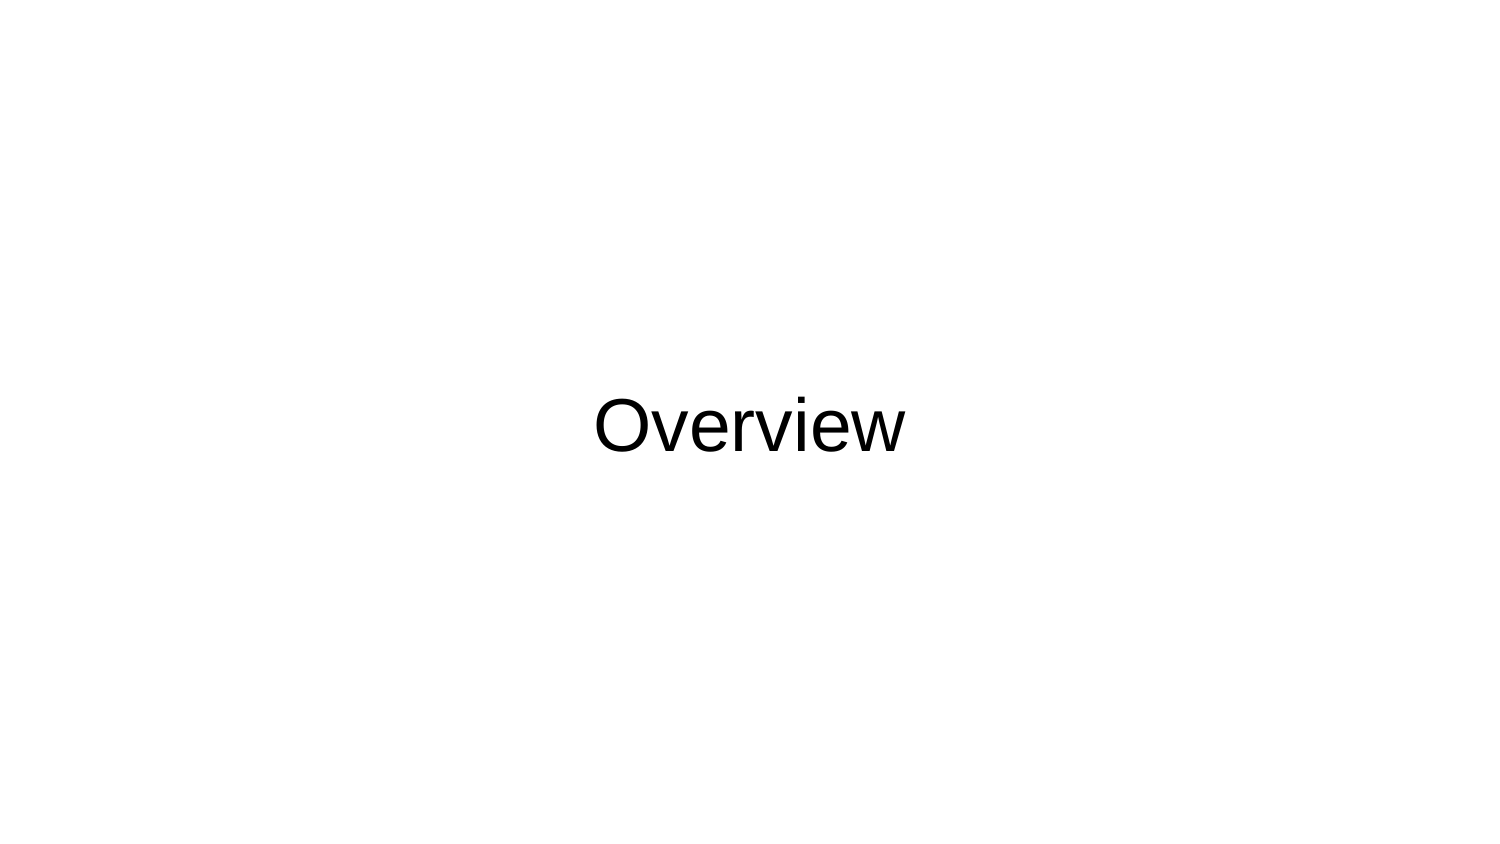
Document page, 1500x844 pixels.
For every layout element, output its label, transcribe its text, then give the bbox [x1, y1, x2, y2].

title Overview [51, 352, 1449, 491]
